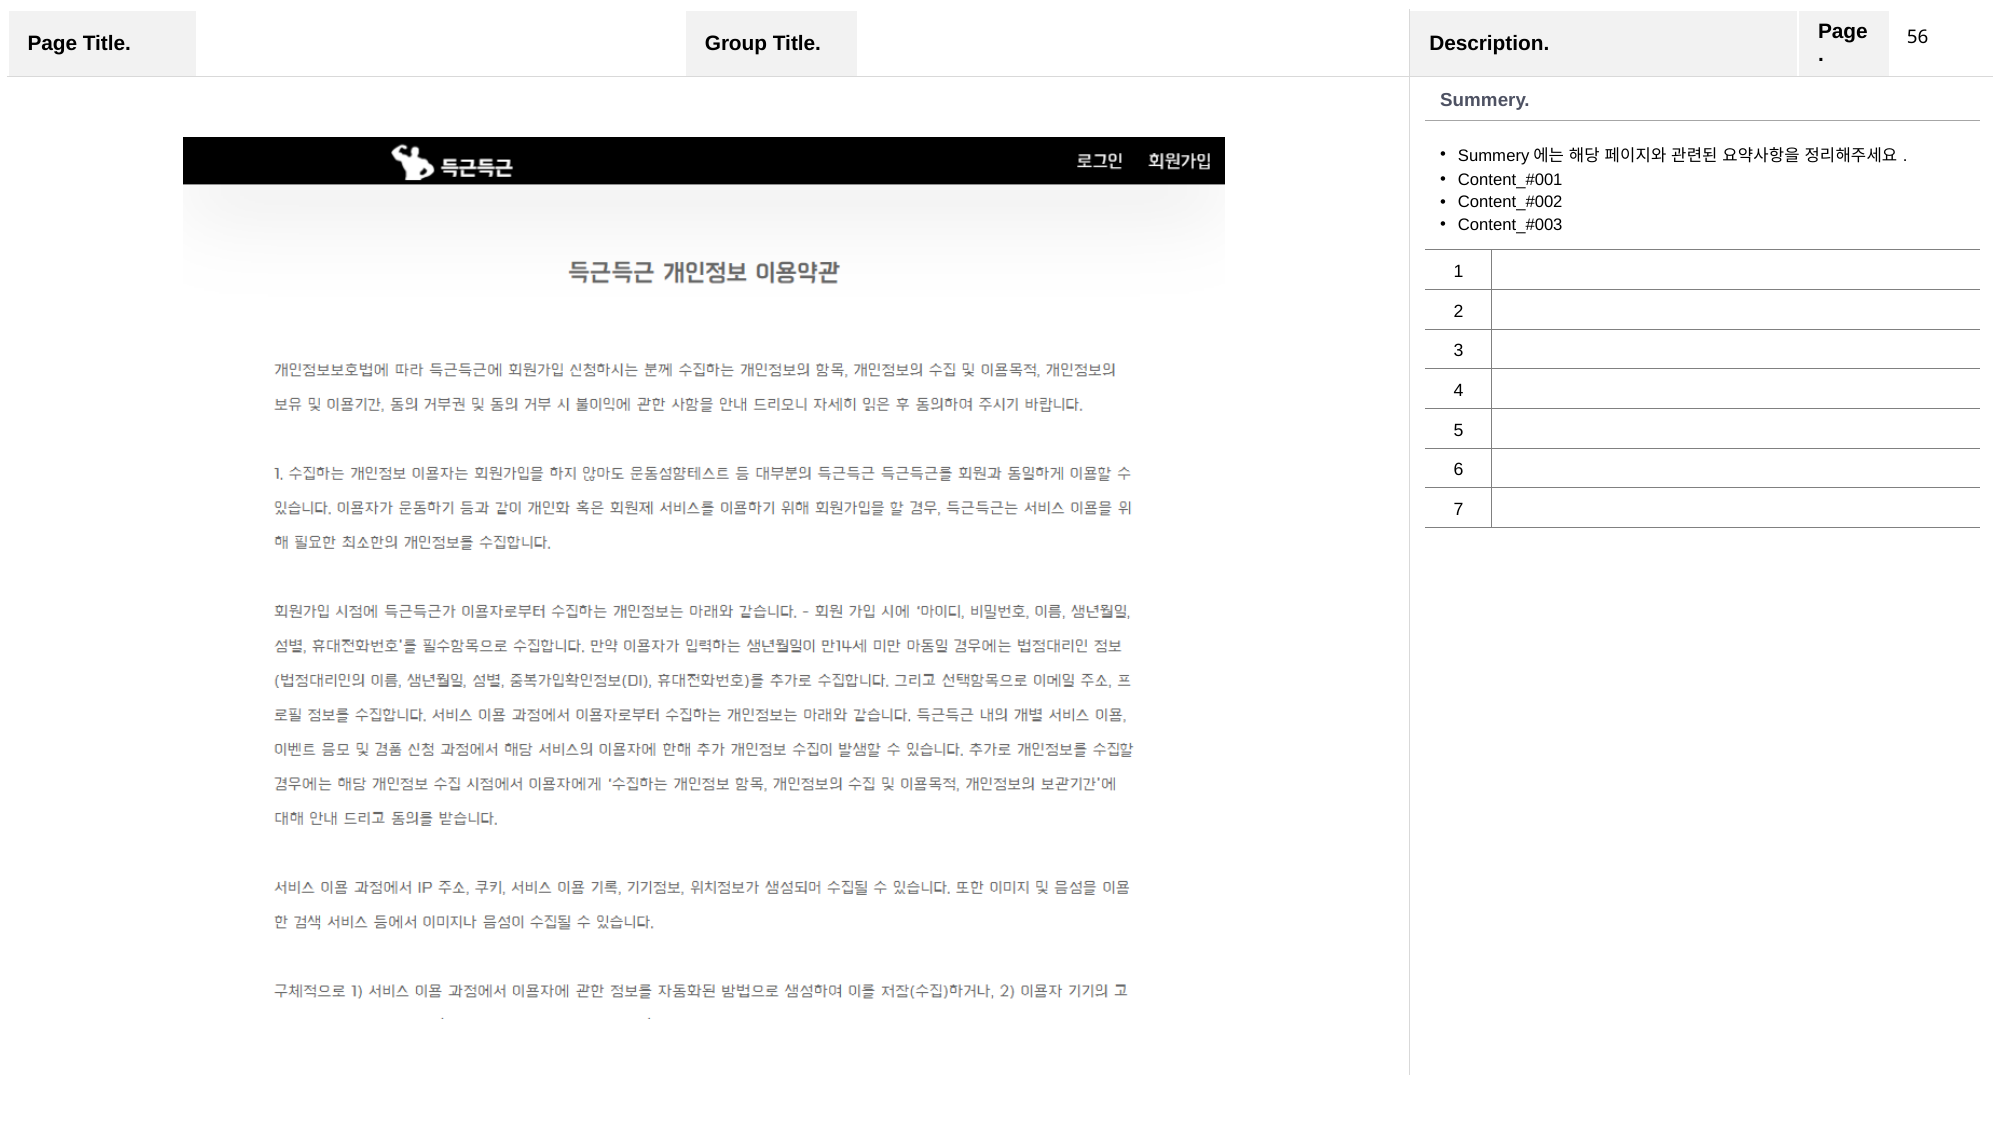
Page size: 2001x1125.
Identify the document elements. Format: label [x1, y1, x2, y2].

picture [182, 136, 1225, 1020]
table_cell [1425, 449, 1491, 487]
text_box [1892, 17, 2000, 58]
table_cell [1492, 488, 1980, 527]
table_cell [1492, 369, 1980, 408]
table_cell [1492, 250, 1980, 289]
table_cell [1425, 121, 1980, 249]
table_header [1425, 78, 1980, 120]
table_cell [1492, 409, 1980, 448]
table_cell [1425, 330, 1491, 368]
table_cell [1425, 488, 1491, 527]
table_cell [1425, 290, 1491, 329]
table_cell [1425, 409, 1491, 448]
table_cell [1492, 330, 1980, 368]
table_cell [1425, 369, 1491, 408]
table_cell [1492, 449, 1980, 487]
table_cell [1425, 250, 1491, 289]
table_cell [1492, 290, 1980, 329]
